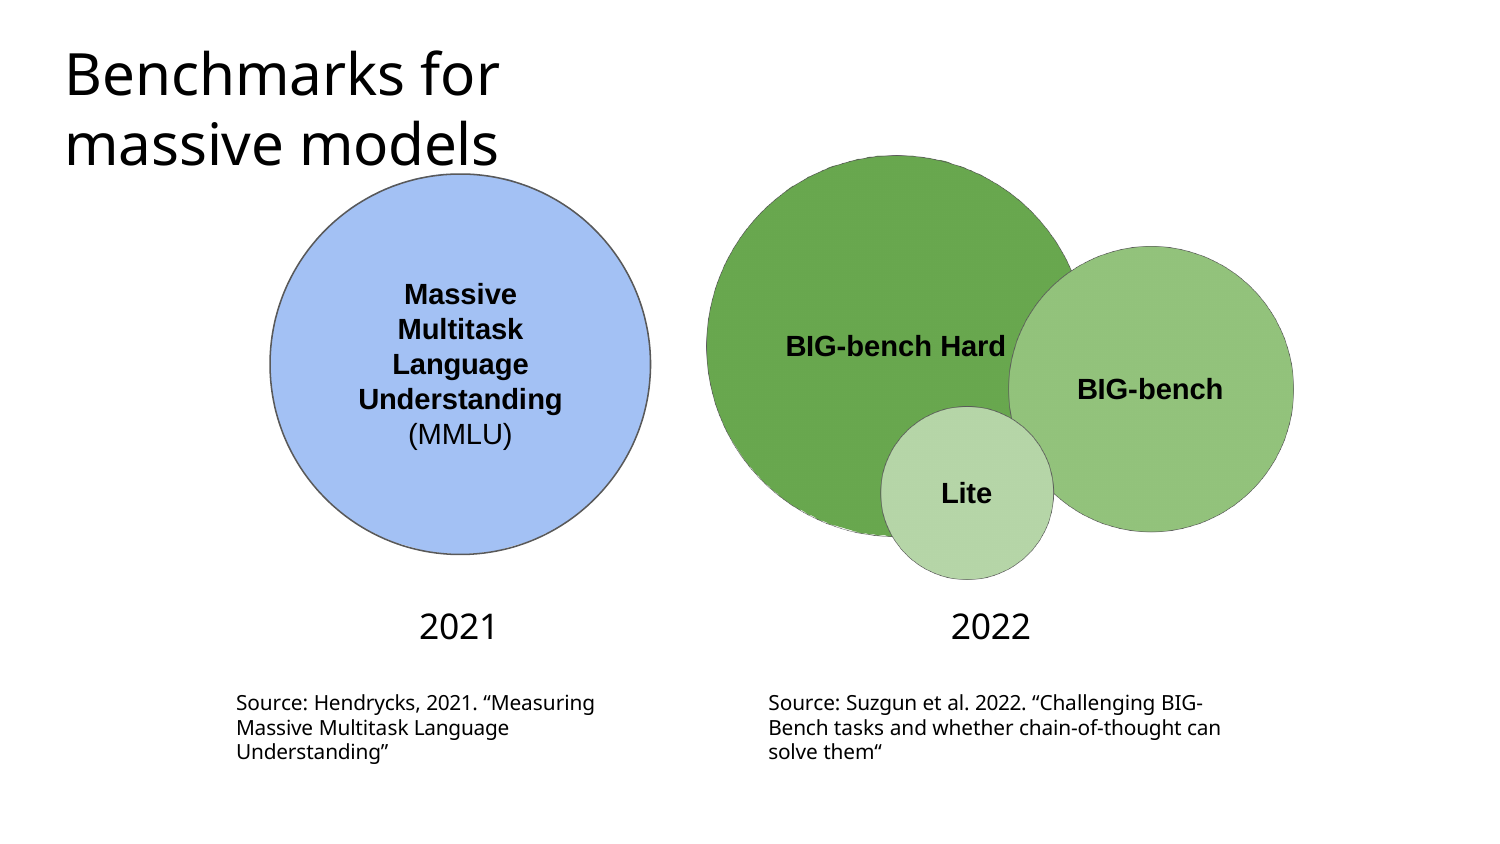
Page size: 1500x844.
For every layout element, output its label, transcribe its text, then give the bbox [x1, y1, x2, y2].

picture [705, 155, 1295, 581]
text_box 2021 [418, 603, 503, 647]
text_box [269, 173, 652, 556]
title Benchmarks for massive models [25, 36, 725, 179]
text_box 2022 [949, 603, 1035, 647]
text_box Source: Hendrycks, 2021. “Measuring Massive Multitask Language Understanding” [235, 688, 657, 765]
text_box Source: Suzgun et al. 2022. “Challenging BIG-Bench tasks and whether chain-of-thought can solve them“ [767, 688, 1240, 765]
